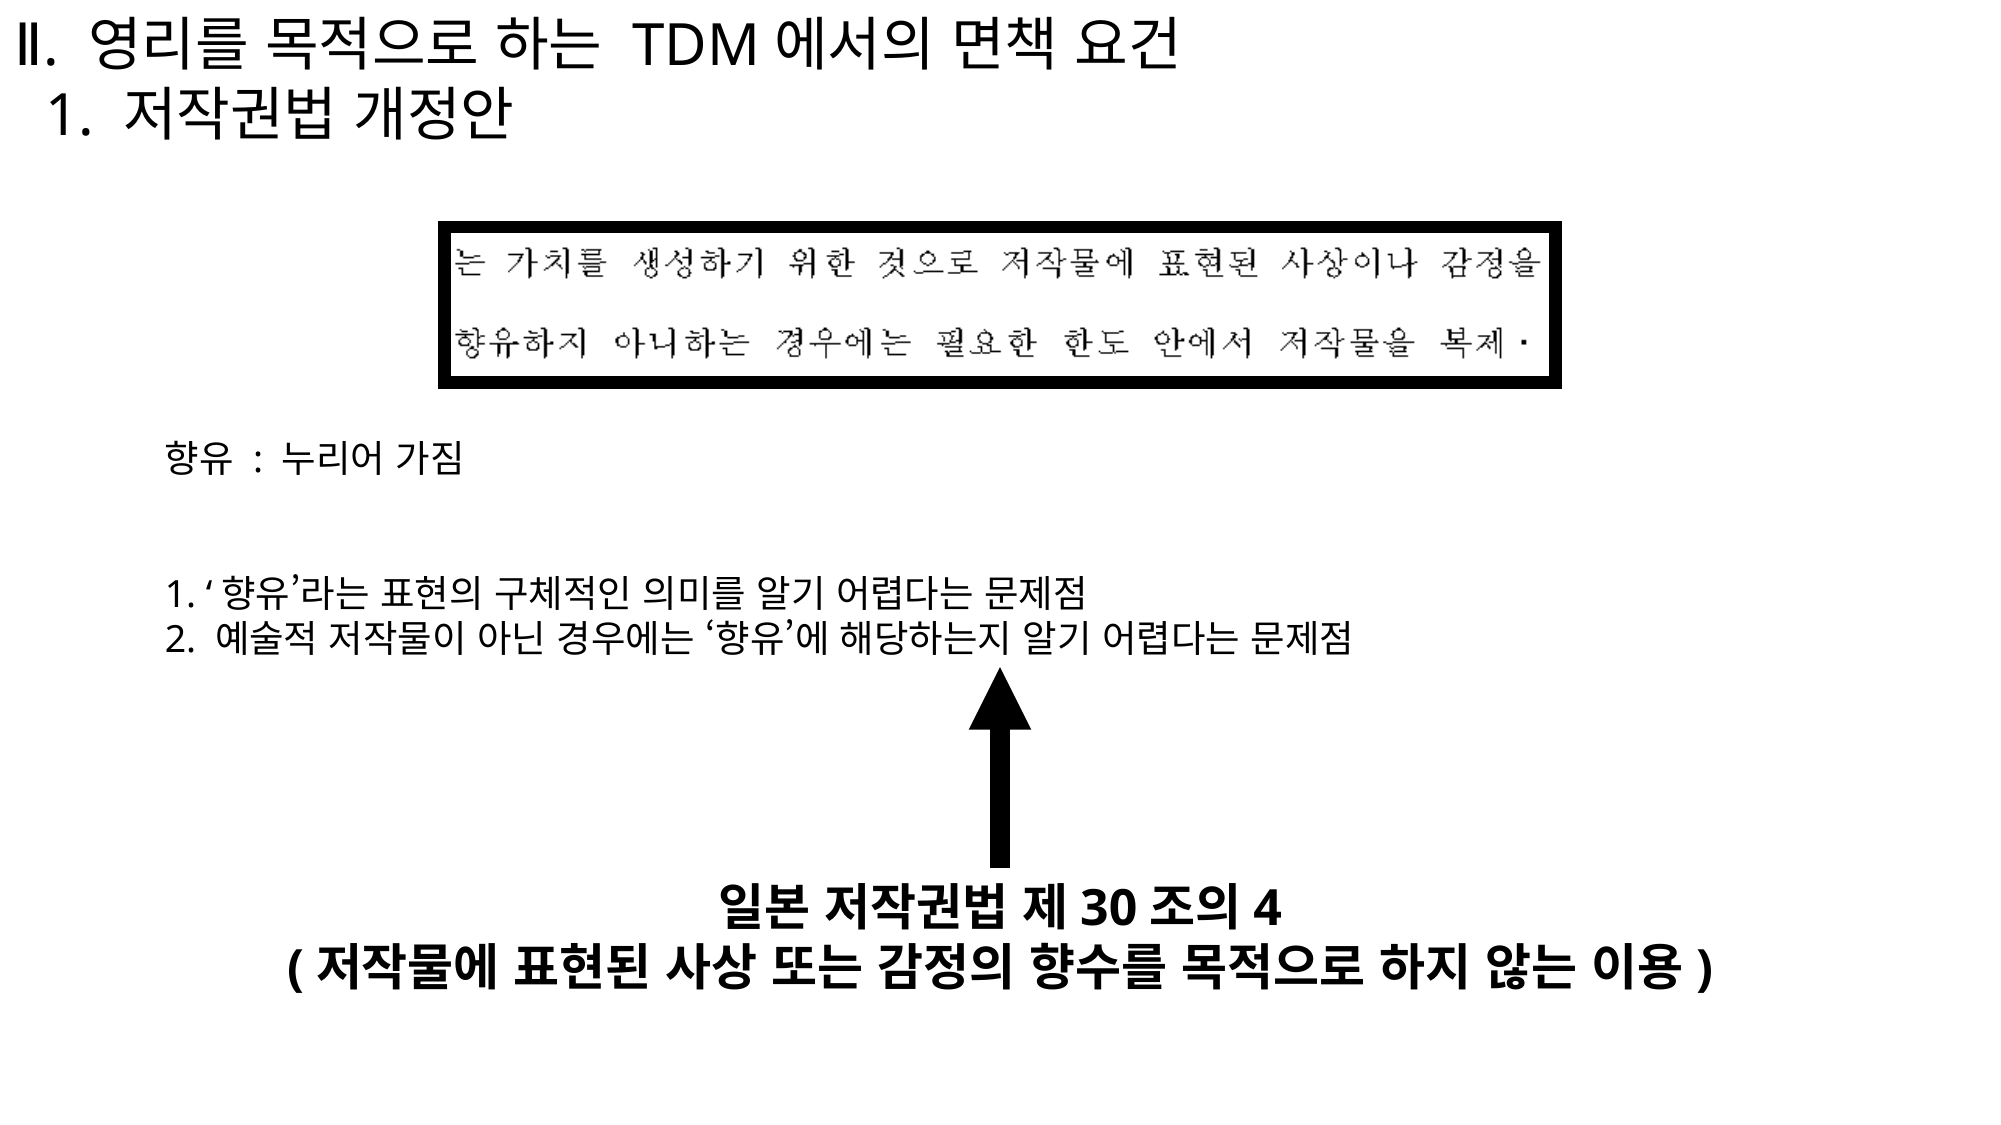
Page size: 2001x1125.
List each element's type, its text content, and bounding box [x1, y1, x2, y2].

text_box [444, 227, 1556, 383]
text_box Ⅱ. 영리를 목적으로 하는 TDM에서의 면책 요건 1. 저작권법 개정안 [0, 0, 2000, 225]
text_box 향유 : 누리어 가짐 1. ‘향유’라는 표현의 구체적인 의미를 알기 어렵다는 문제점 2. 예술적 저작물이 아닌 경우에는 ‘향유’에 해당하는지 알기 어렵다는 문제점 [0, 382, 2000, 668]
text_box 일본 저작권법 제30조의4 (저작물에 표현된 사상 또는 감정의 향수를 목적으로 하지 않는 이용) [0, 868, 2000, 1003]
